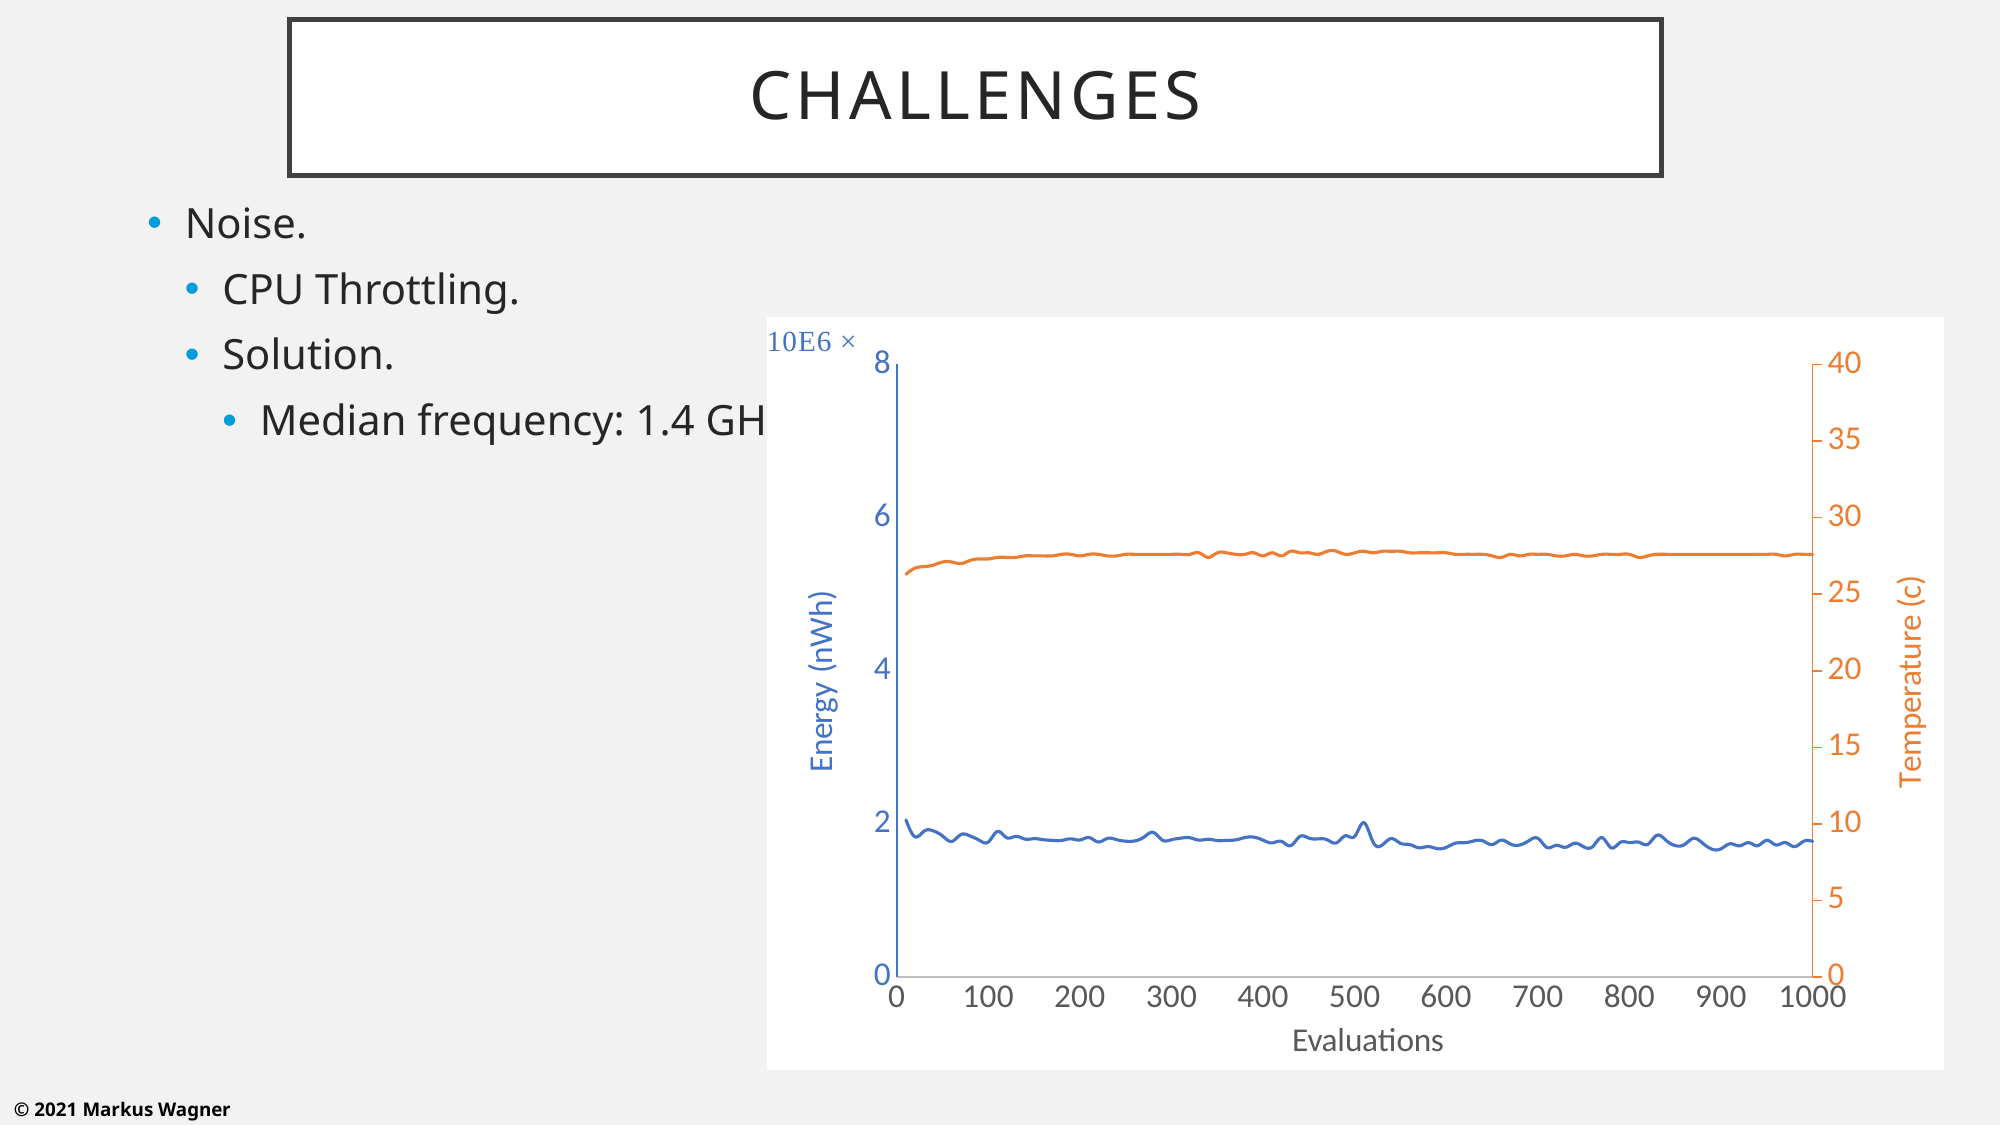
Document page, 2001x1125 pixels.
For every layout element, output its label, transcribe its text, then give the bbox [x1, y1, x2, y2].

list Noise. CPU Throttling. Solution. Median frequency: 1.4 GHz. [94, 194, 1964, 1050]
chart [752, 317, 1943, 1069]
title challenges [287, 17, 1664, 178]
